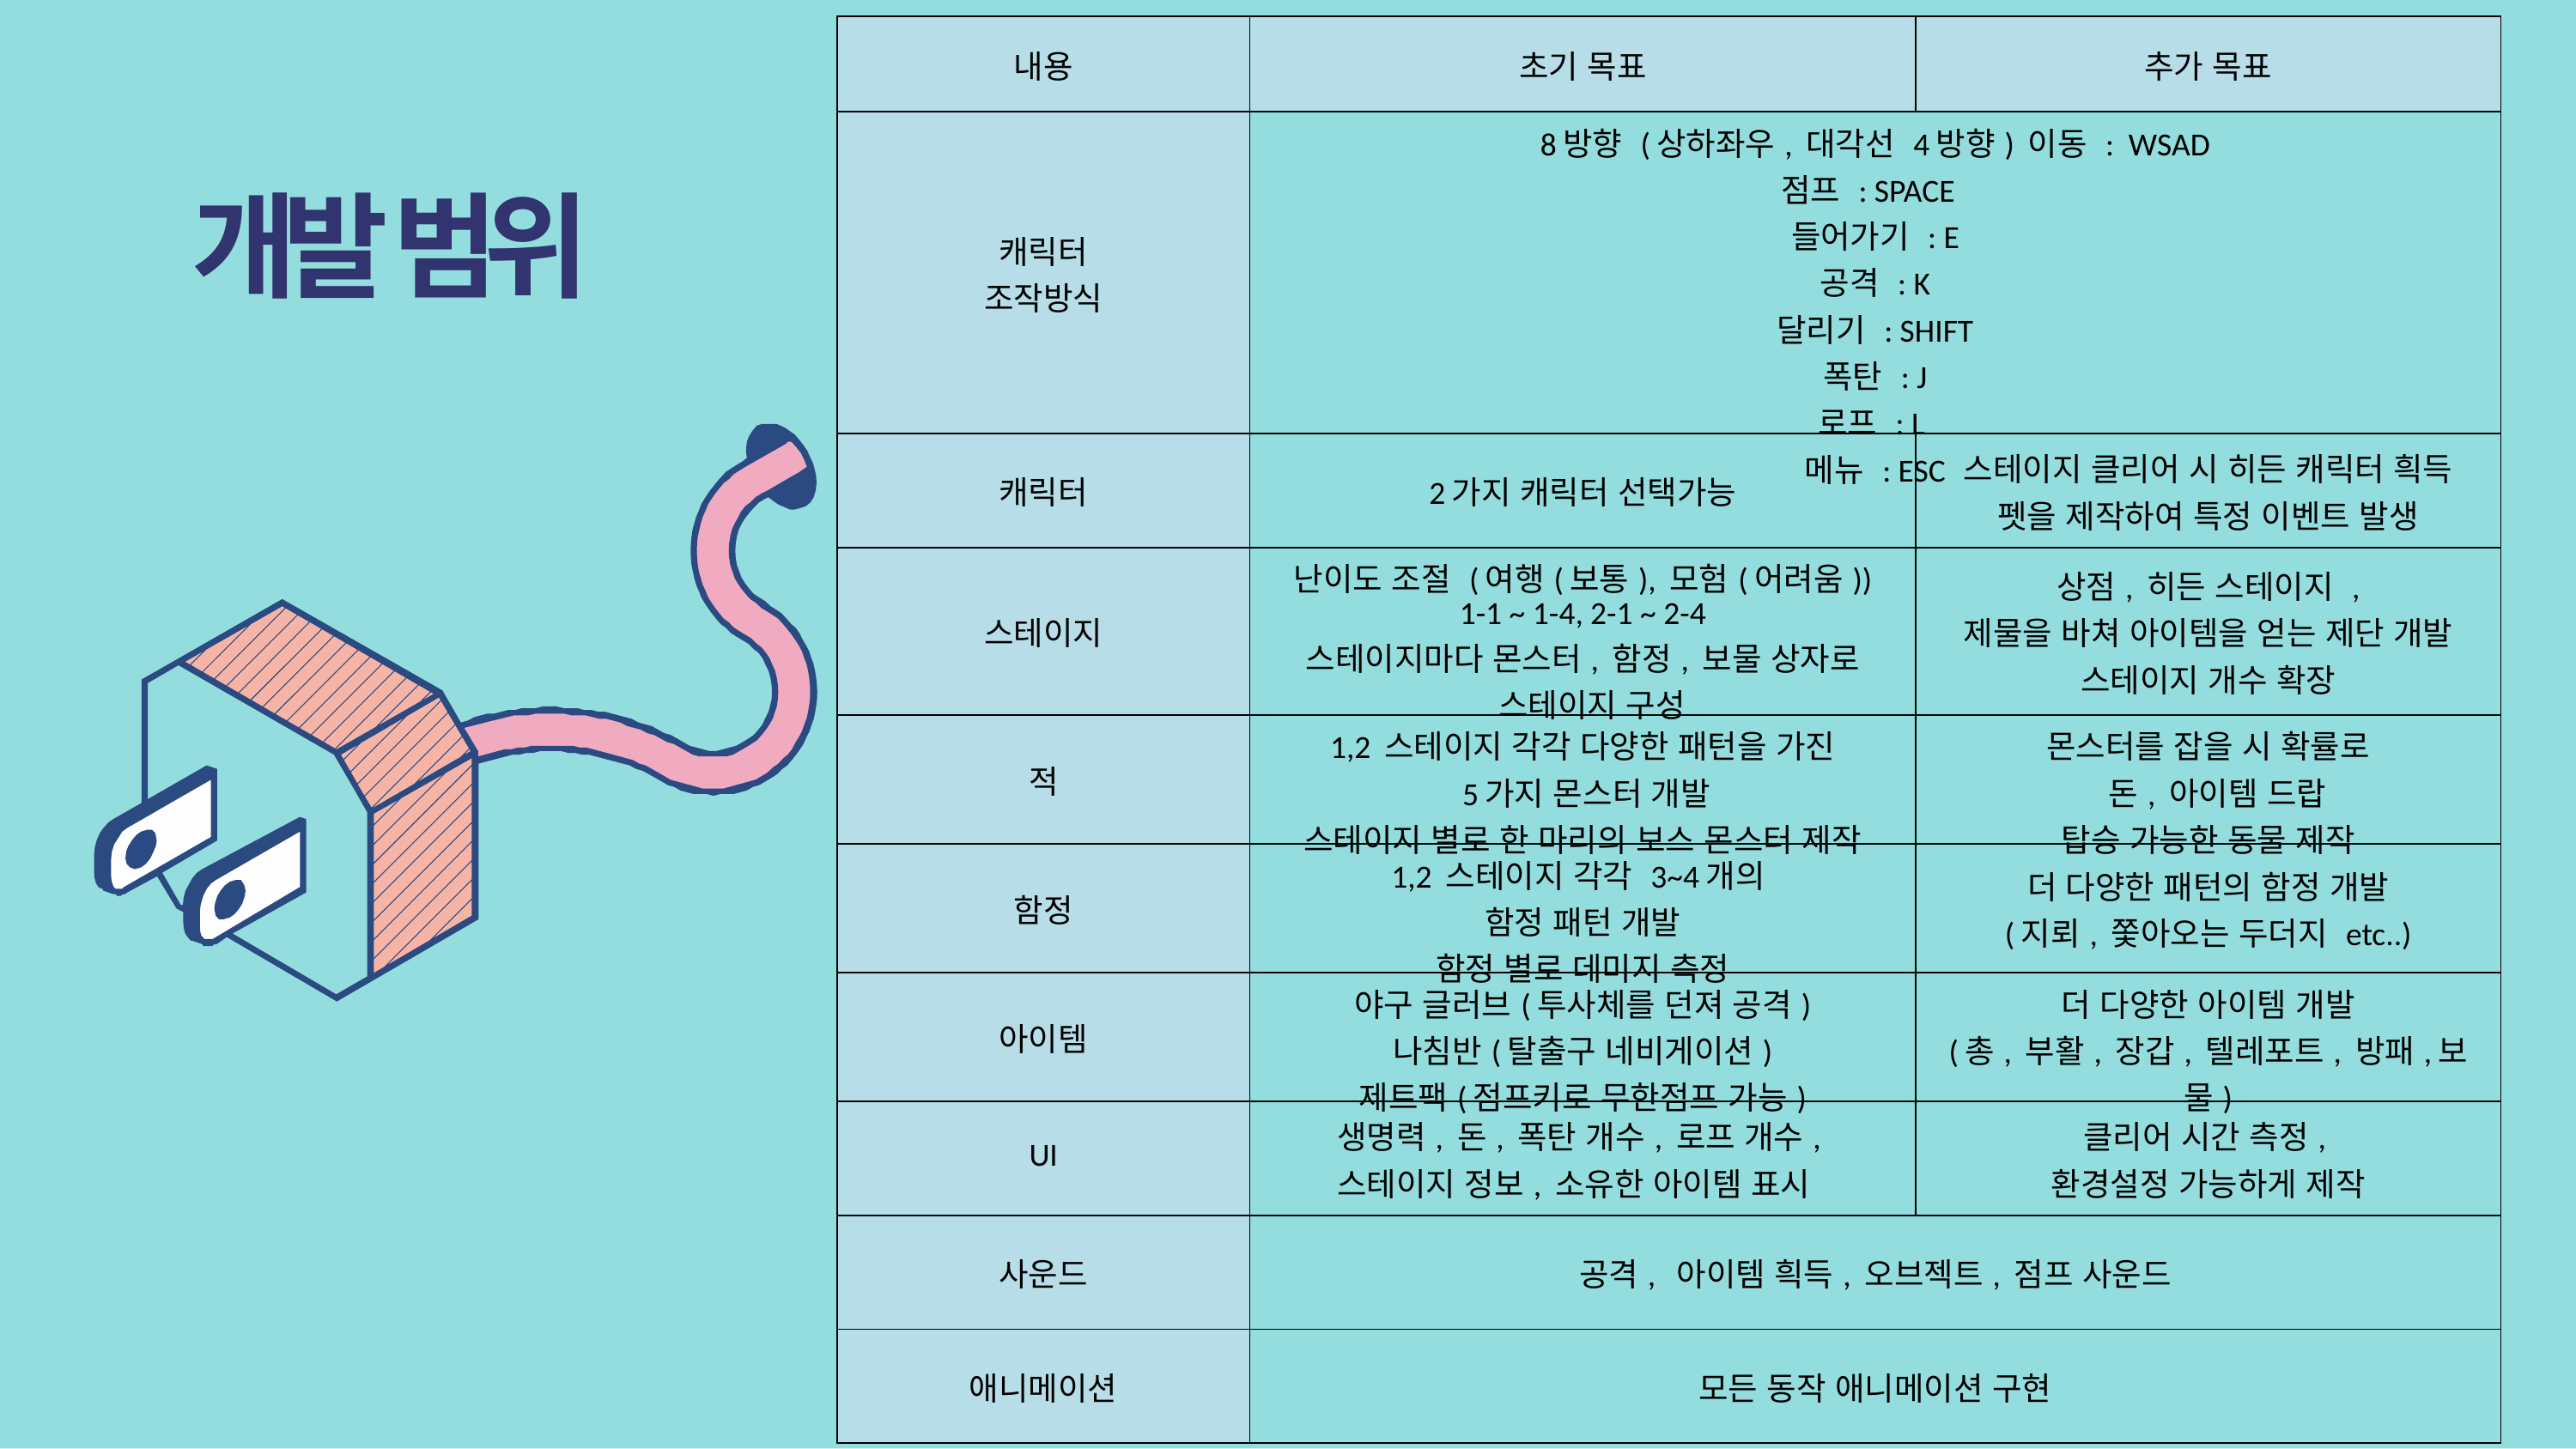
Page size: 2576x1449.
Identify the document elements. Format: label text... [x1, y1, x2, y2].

table_cell 생명력, 돈, 폭탄 개수, 로프 개수, 스테이지 정보, 소유한 아이템 표시 [1250, 1102, 1915, 1215]
table_cell 적 [838, 716, 1249, 843]
table_cell 상점, 히든 스테이지 , 제물을 바쳐 아이템을 얻는 제단 개발 스테이지 개수 확장 [1917, 549, 2500, 714]
table_cell UI [838, 1102, 1249, 1215]
table_cell 몬스터를 잡을 시 확률로 돈, 아이템 드랍 탑승 가능한 동물 제작 [1917, 716, 2500, 843]
table_cell 난이도 조절 (여행(보통), 모험(어려움)) 1-1 ~ 1-4, 2-1 ~ 2-4 스테이지마다 몬스터, 함정, 보물 상자로 스테이지 구성 [1250, 549, 1915, 714]
table_cell 1,2 스테이지 각각 다양한 패턴을 가진 5가지 몬스터 개발 스테이지 별로 한 마리의 보스 몬스터 제작 [1250, 716, 1915, 843]
table_cell 더 다양한 패턴의 함정 개발 (지뢰, 쫓아오는 두더지 etc..) [1917, 845, 2500, 972]
table_cell 사운드 [838, 1216, 1249, 1329]
table_cell 2가지 캐릭터 선택가능 [1250, 434, 1915, 547]
table_header 내용 [838, 17, 1249, 111]
table_cell 더 다양한 아이템 개발 (총, 부활, 장갑, 텔레포트, 방패,보물) [1917, 973, 2500, 1100]
table_cell 공격, 아이템 흭득, 오브젝트, 점프 사운드 [1250, 1216, 2500, 1329]
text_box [94, 423, 817, 1002]
table_cell 애니메이션 [838, 1330, 1249, 1442]
table_cell 스테이지 클리어 시 히든 캐릭터 흭득 펫을 제작하여 특정 이벤트 발생 [1917, 434, 2500, 547]
table_cell 모든 동작 애니메이션 구현 [1250, 1330, 2500, 1442]
table_cell 캐릭터 [838, 434, 1249, 547]
table_cell 야구 글러브(투사체를 던져 공격) 나침반(탈출구 네비게이션) 제트팩(점프키로 무한점프 가능) [1250, 973, 1915, 1100]
table_header 추가 목표 [1917, 17, 2500, 111]
table_cell 8방향 (상하좌우, 대각선 4방향) 이동 : WSAD 점프 : SPACE 들어가기 : E 공격 : K 달리기 : SHIFT 폭탄 : J 로프 : L 메뉴 : ESC [1250, 112, 2500, 433]
table_cell 클리어 시간 측정, 환경설정 가능하게 제작 [1917, 1102, 2500, 1215]
table_cell 아이템 [838, 973, 1249, 1100]
table_cell 캐릭터 조작방식 [838, 112, 1249, 433]
table_cell 함정 [838, 845, 1249, 972]
table_header 초기 목표 [1250, 17, 1915, 111]
text_box 개발 범위 [190, 150, 836, 312]
table_cell 스테이지 [838, 549, 1249, 714]
table_cell 1,2 스테이지 각각 3~4개의 함정 패턴 개발 함정 별로 데미지 측정 [1250, 845, 1915, 972]
